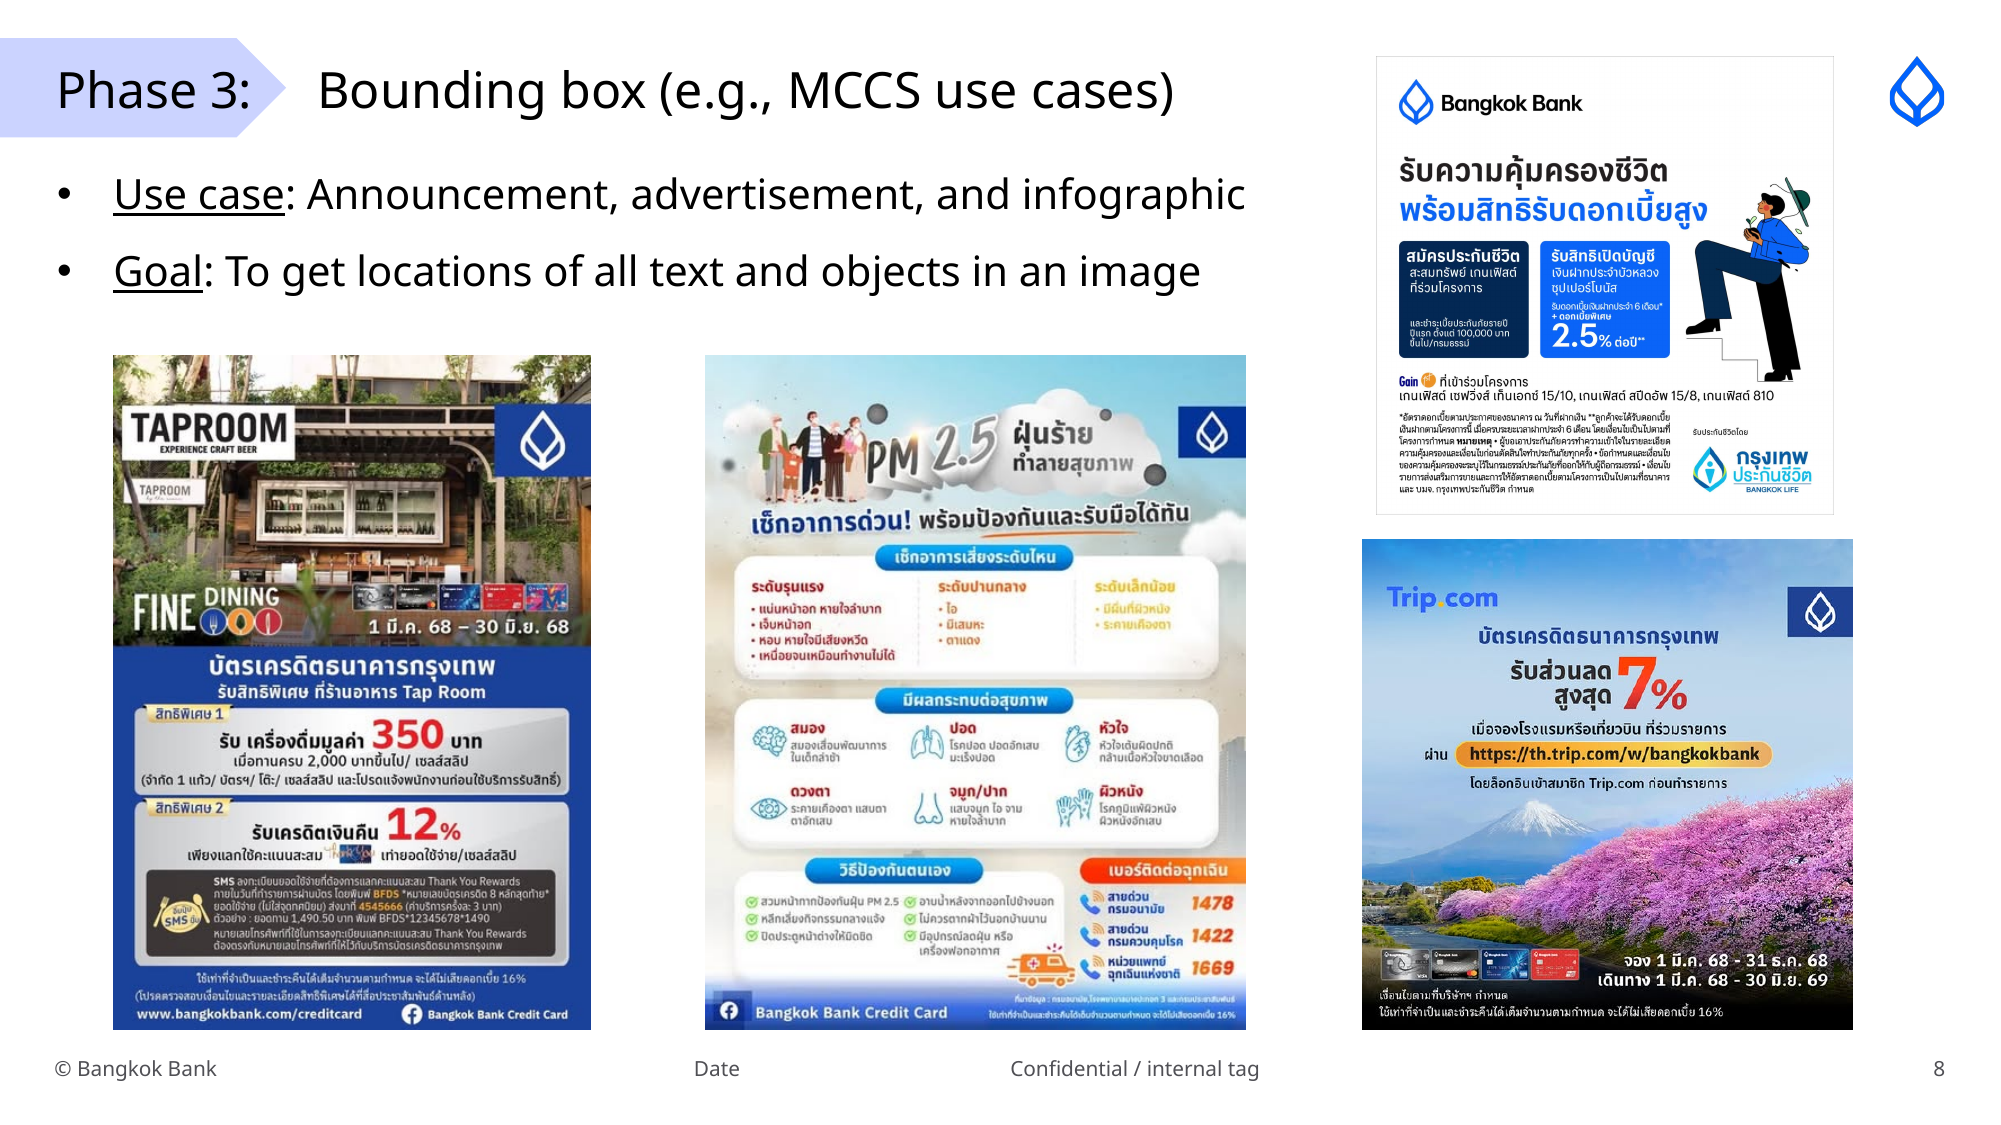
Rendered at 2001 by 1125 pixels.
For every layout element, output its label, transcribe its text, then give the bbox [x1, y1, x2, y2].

picture [705, 355, 1246, 1030]
title Phase 3: Bounding box (e.g., MCCS use cases) [55, 55, 1761, 146]
picture [113, 355, 591, 1030]
text_box [0, 37, 255, 139]
slide_number Date [693, 1055, 831, 1085]
slide_number 8 [1803, 1055, 1945, 1085]
picture [1376, 56, 1834, 515]
picture [1362, 539, 1853, 1030]
text_box Use case: Announcement, advertisement, and infographic Goal: To get locations of all text and objects in an image [57, 166, 1291, 310]
footer Confidential / internal tag [1010, 1055, 1626, 1085]
picture [1889, 56, 1945, 127]
